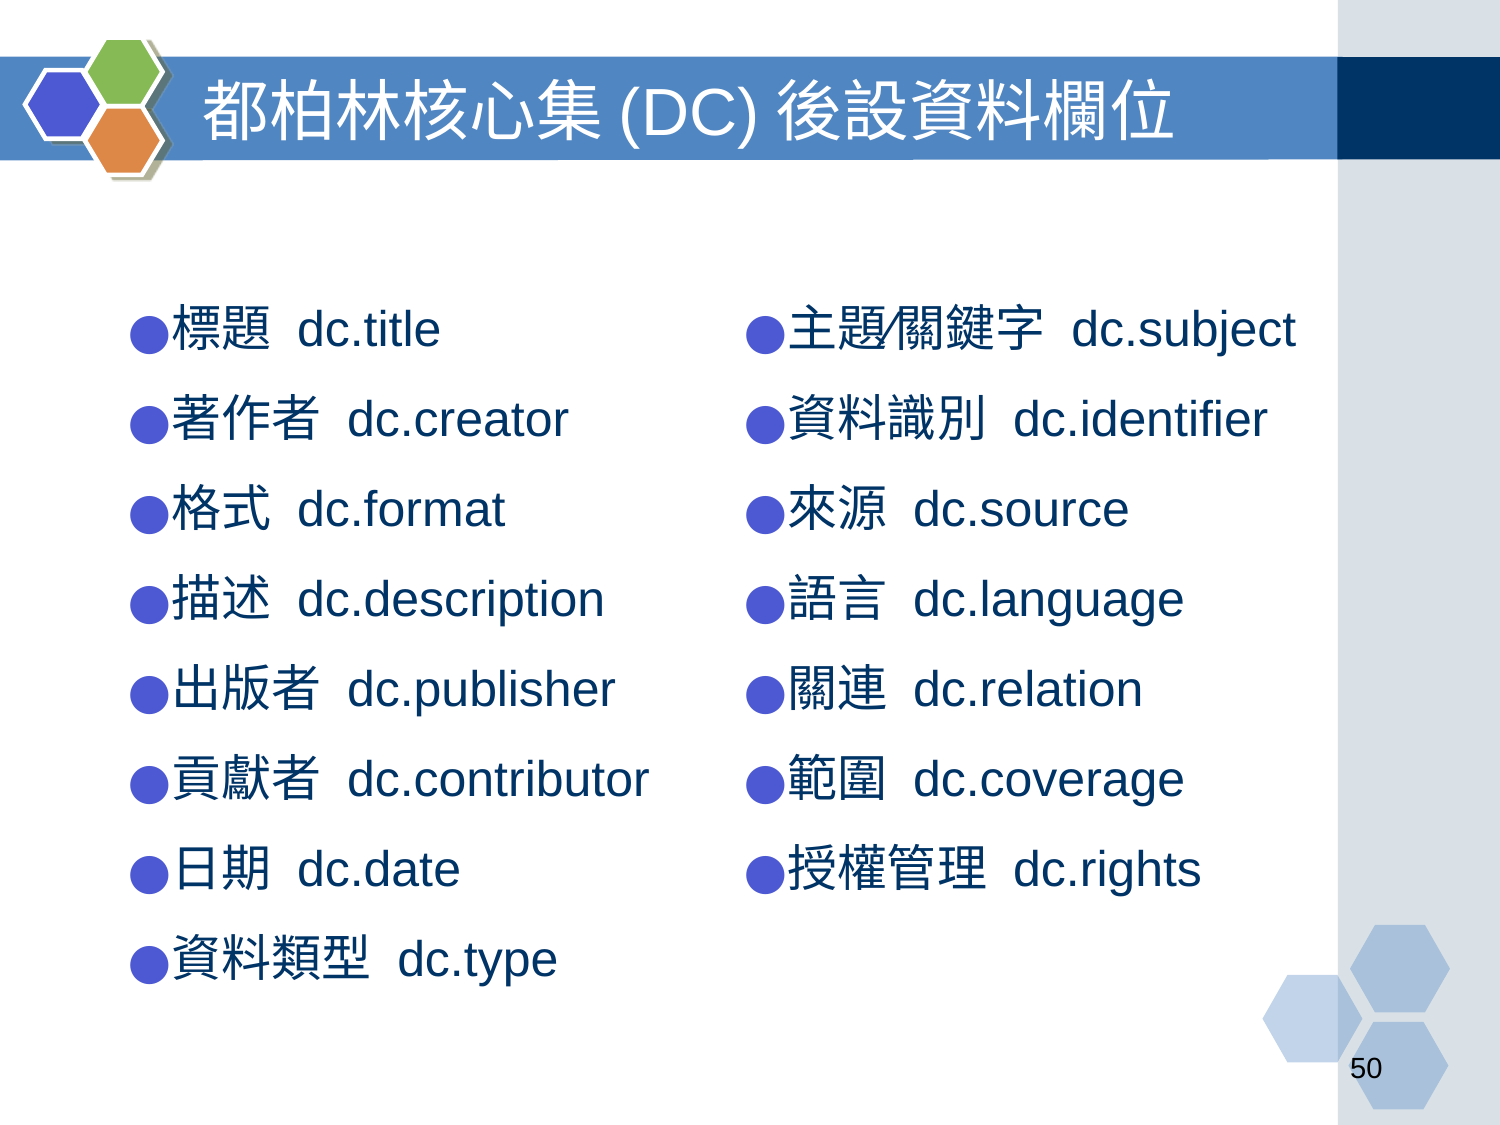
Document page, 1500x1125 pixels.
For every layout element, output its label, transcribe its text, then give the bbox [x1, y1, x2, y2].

title 都柏林核心集(DC)後設資料欄位 [187, 62, 1288, 155]
list 標題 dc.title 著作者 dc.creator 格式 dc.format 描述 dc.description 出版者 dc.publisher 貢獻者 dc.contributor 日期 dc.date 資料類型 dc.type [75, 251, 668, 1038]
slide_number ‹#› [1335, 1047, 1459, 1086]
list 主題∕關鍵字 dc.subject 資料識別 dc.identifier 來源 dc.source 語言 dc.language 關連 dc.relation 範圍 dc.coverage 授權管理 dc.rights [690, 251, 1329, 1038]
